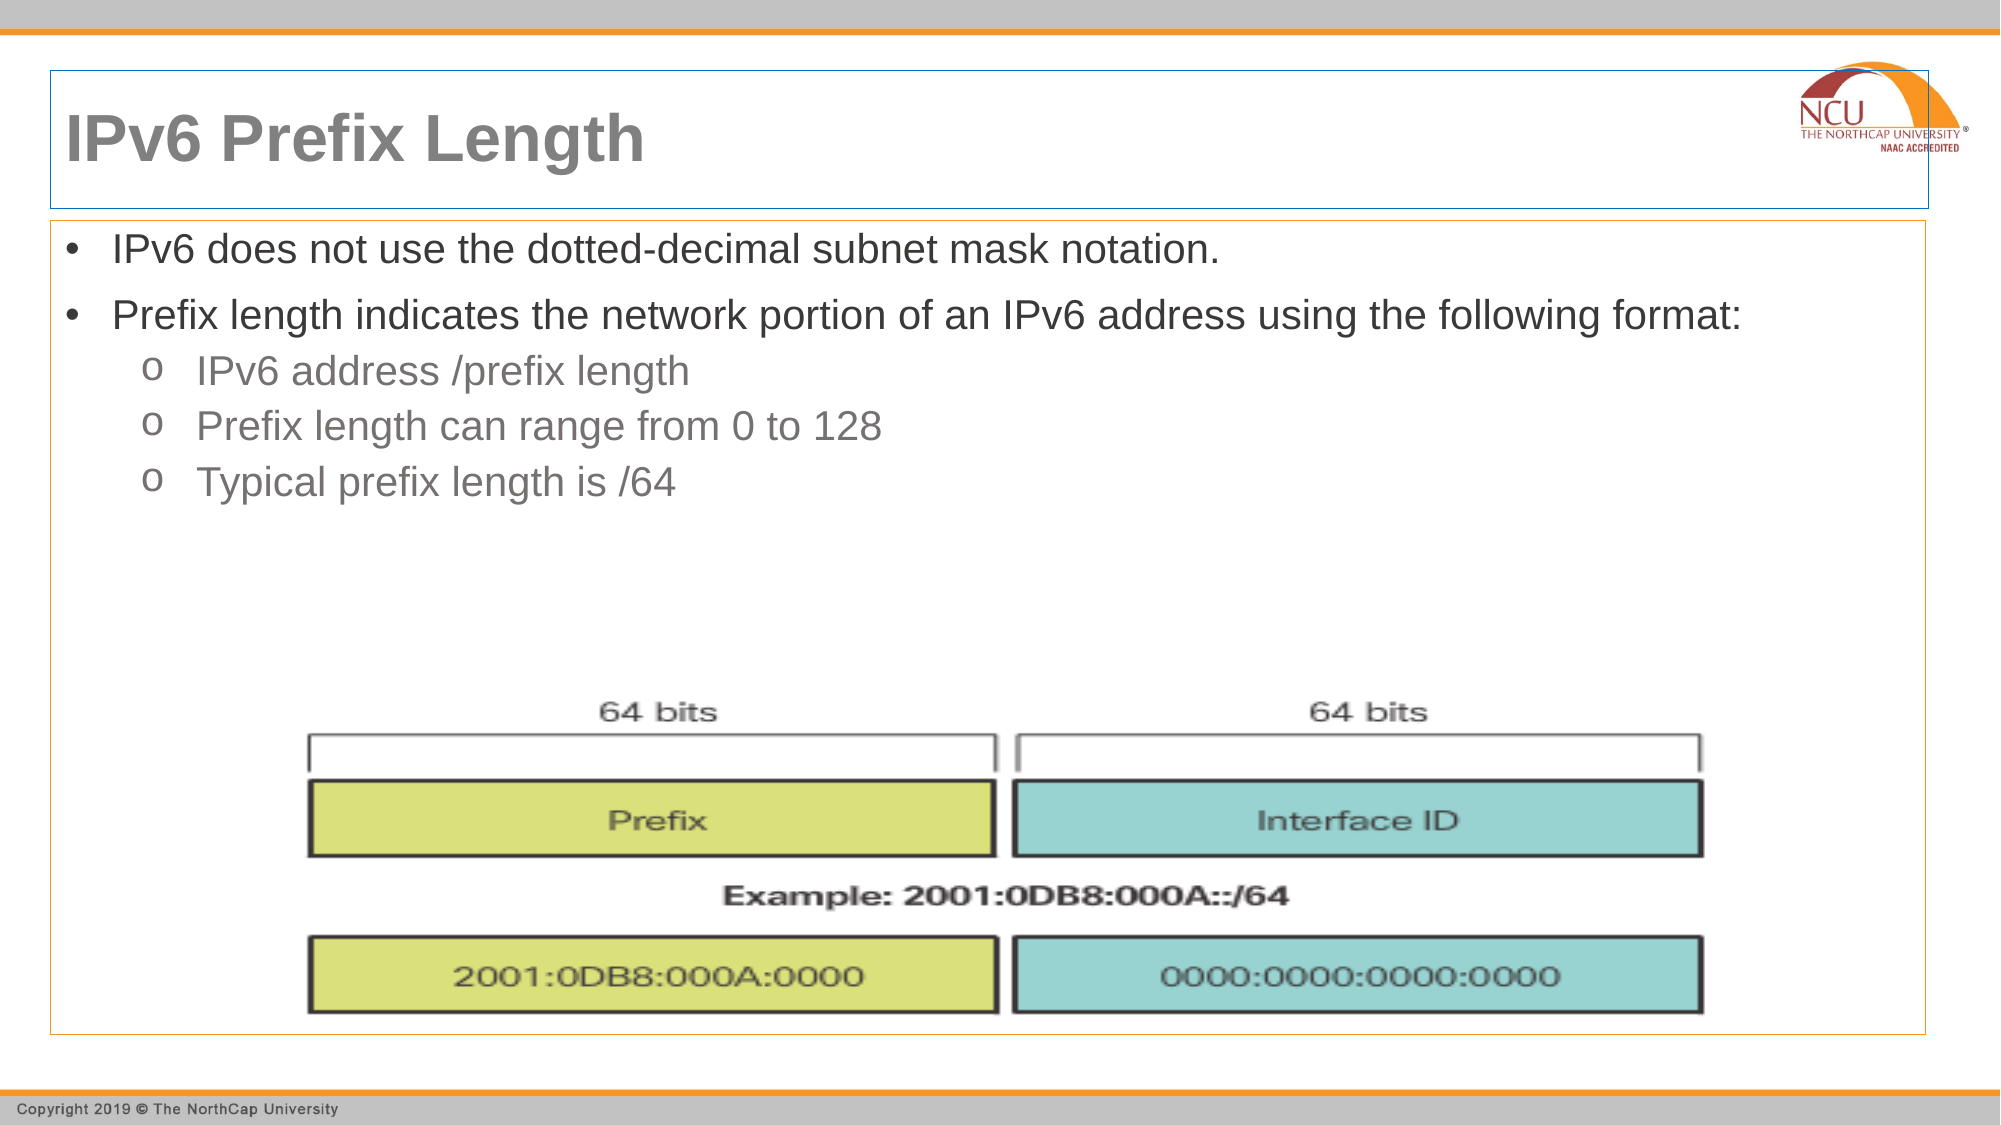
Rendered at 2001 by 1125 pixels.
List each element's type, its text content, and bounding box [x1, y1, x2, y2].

list IPv6 does not use the dotted-decimal subnet mask notation. Prefix length indicates the network portion of an IPv6 address using the following format: IPv6 address /prefix length Prefix length can range from 0 to 128 Typical prefix length is /64 [50, 220, 1926, 1035]
picture [0, 0, 2000, 1125]
title IPv6 Prefix Length [50, 70, 1929, 209]
